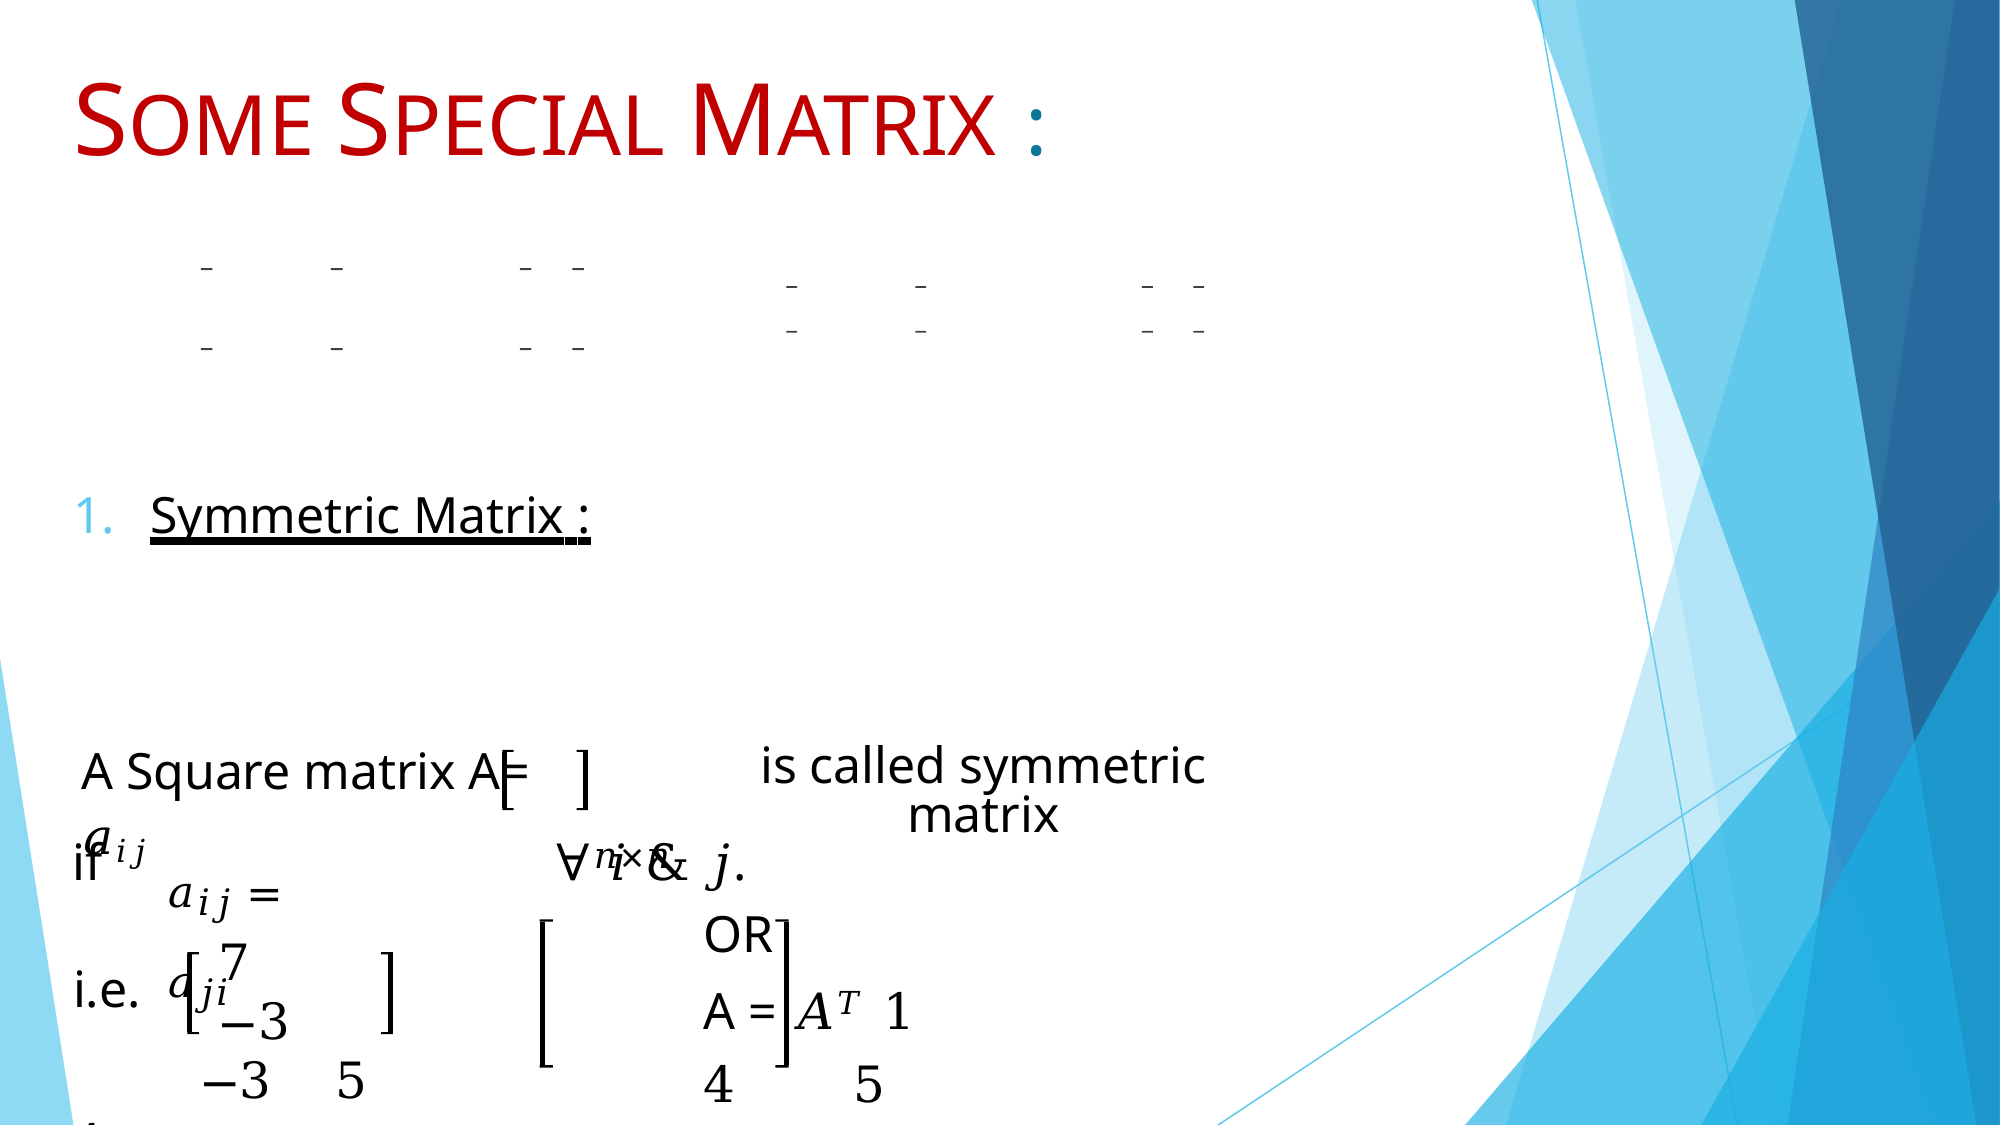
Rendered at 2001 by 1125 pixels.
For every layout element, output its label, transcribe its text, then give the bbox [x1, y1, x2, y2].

text_box is called symmetric matrix 𝑛×𝑛 [591, 742, 1284, 876]
title SOME SPECIAL MATRIX : [71, 53, 1290, 244]
text_box 1. Symmetric Matrix : [71, 352, 801, 544]
text_box if ∀ 𝑖 & 𝑗. OR A = 𝐴𝑇 1 4 5 4 −3 0 5 0 7 [62, 816, 988, 1125]
text_box A Square matrix A= 𝑎𝑖𝑗 [74, 737, 587, 816]
